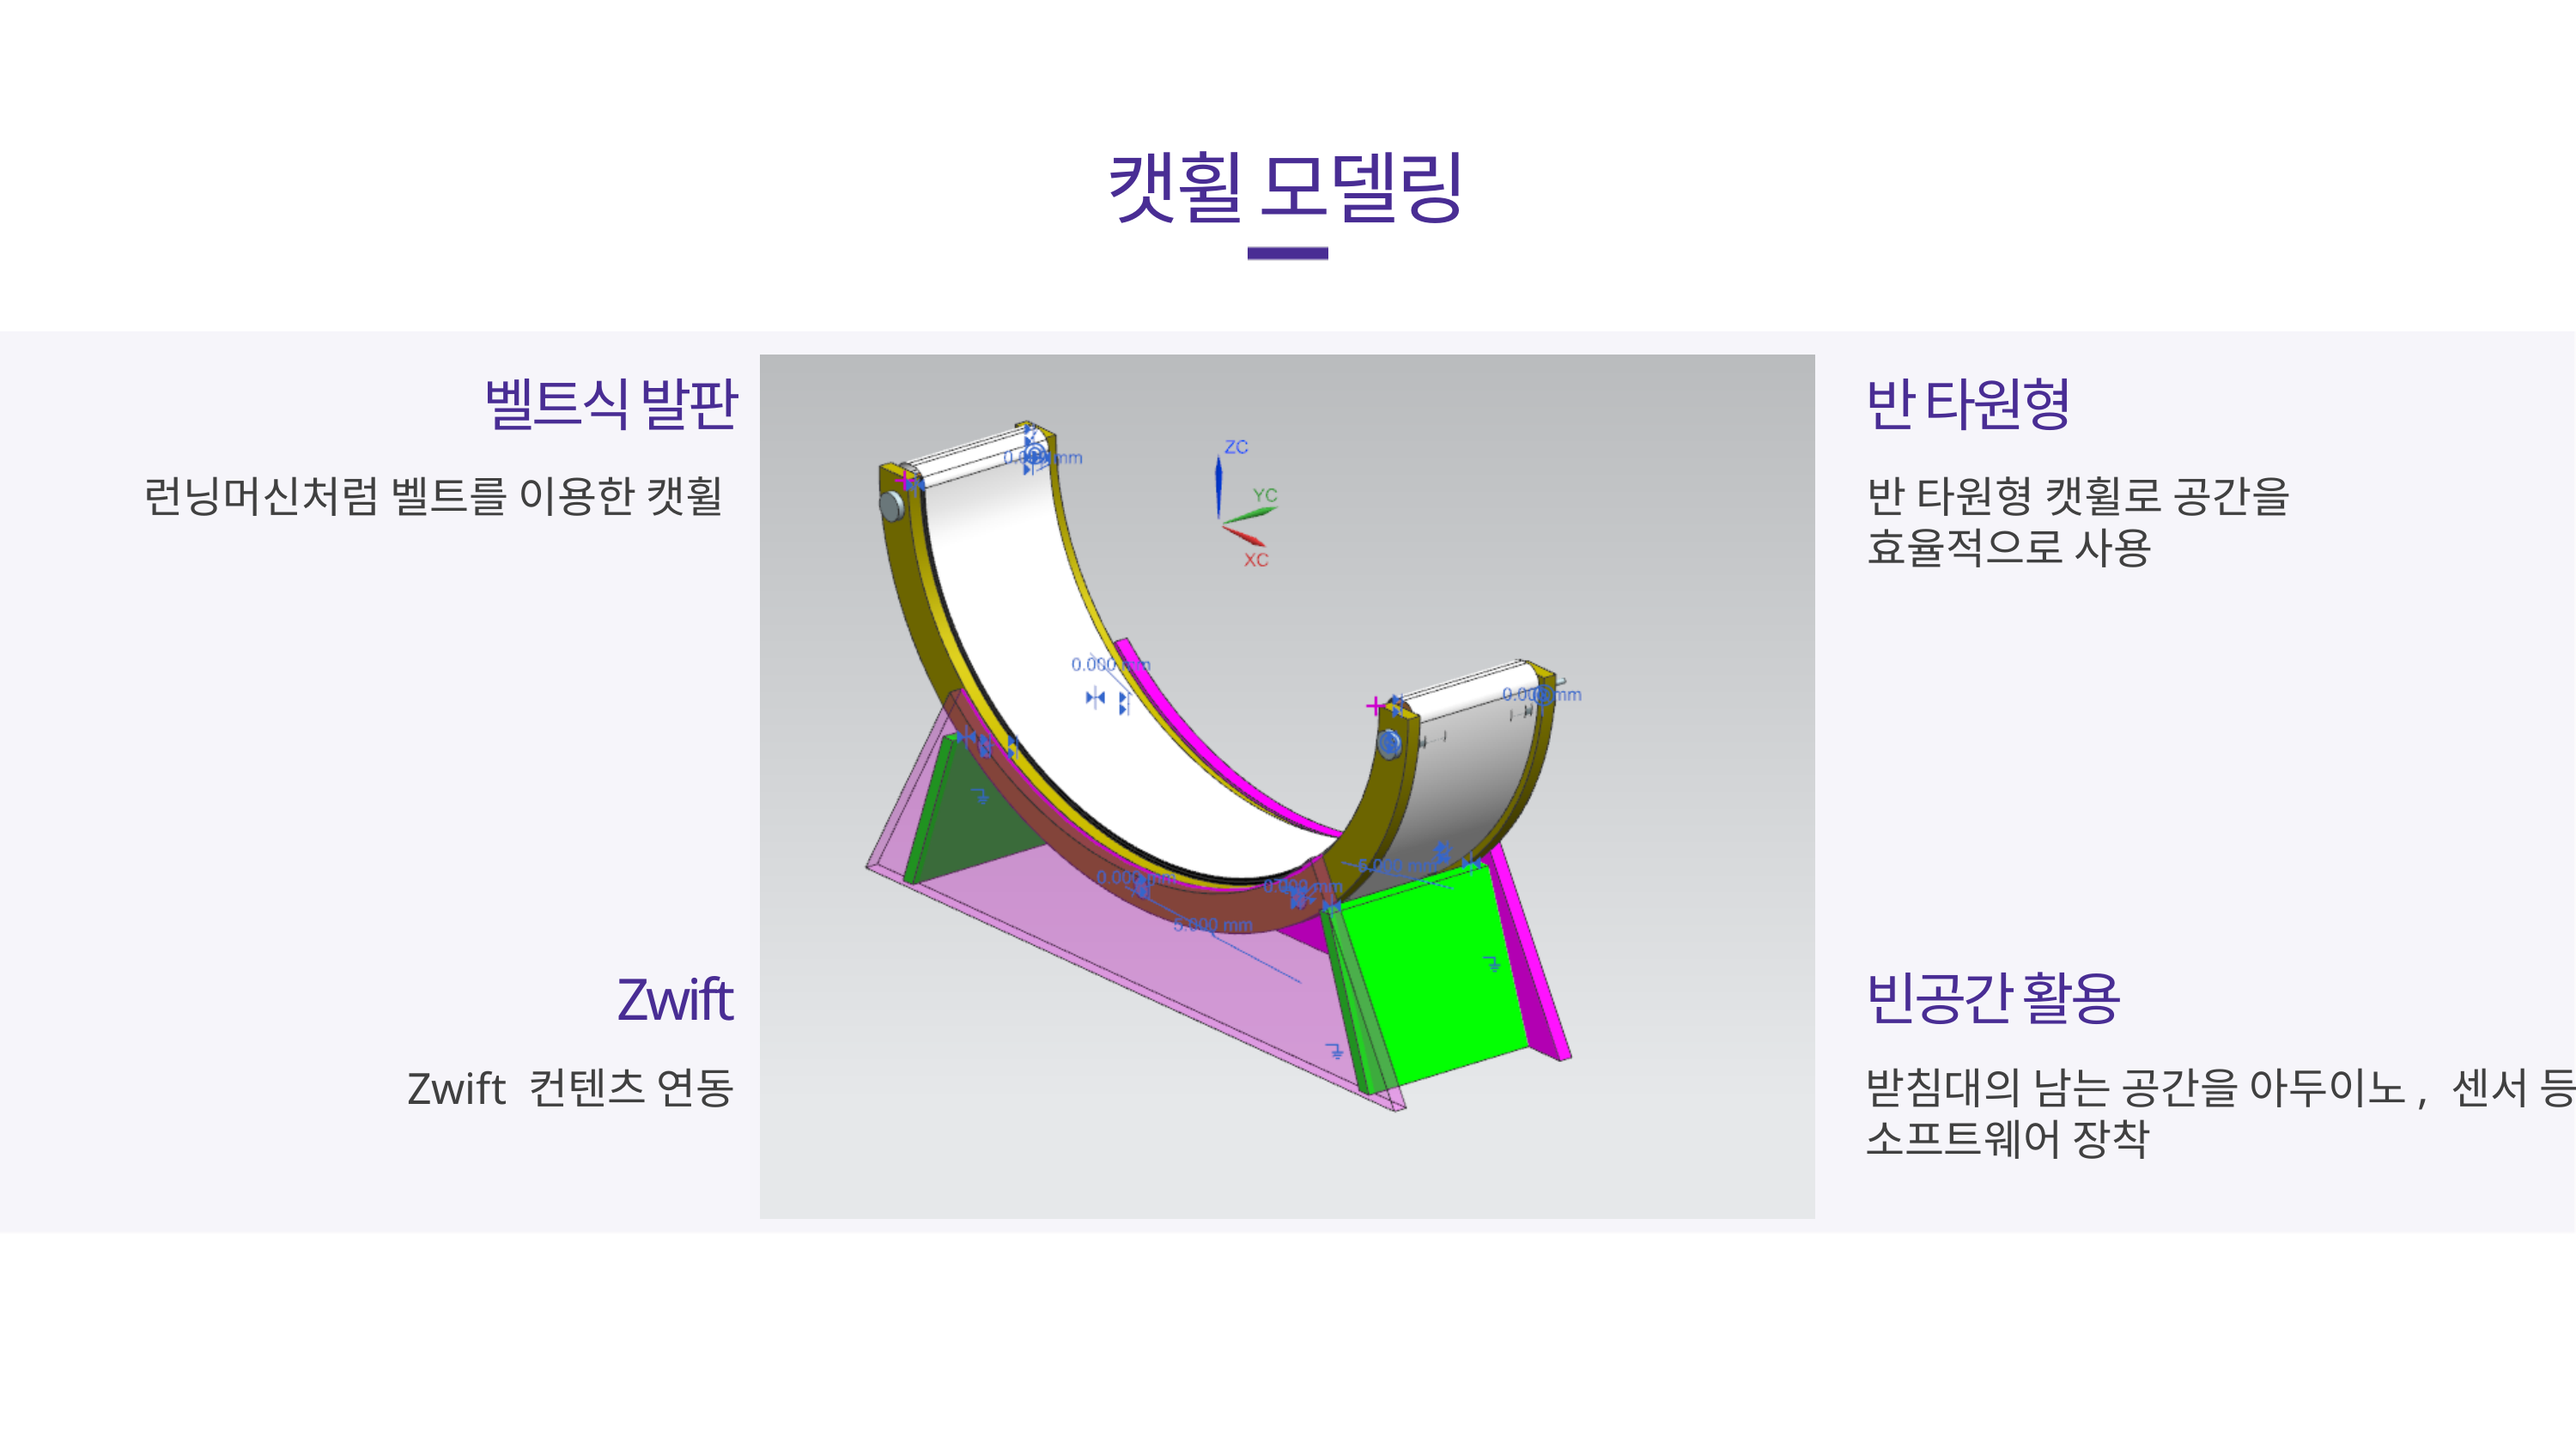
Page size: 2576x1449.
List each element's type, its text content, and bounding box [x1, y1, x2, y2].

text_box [1248, 229, 1328, 278]
text_box 캣휠 모델링 [1055, 132, 1521, 240]
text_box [0, 331, 2576, 1234]
picture [760, 354, 1816, 1219]
